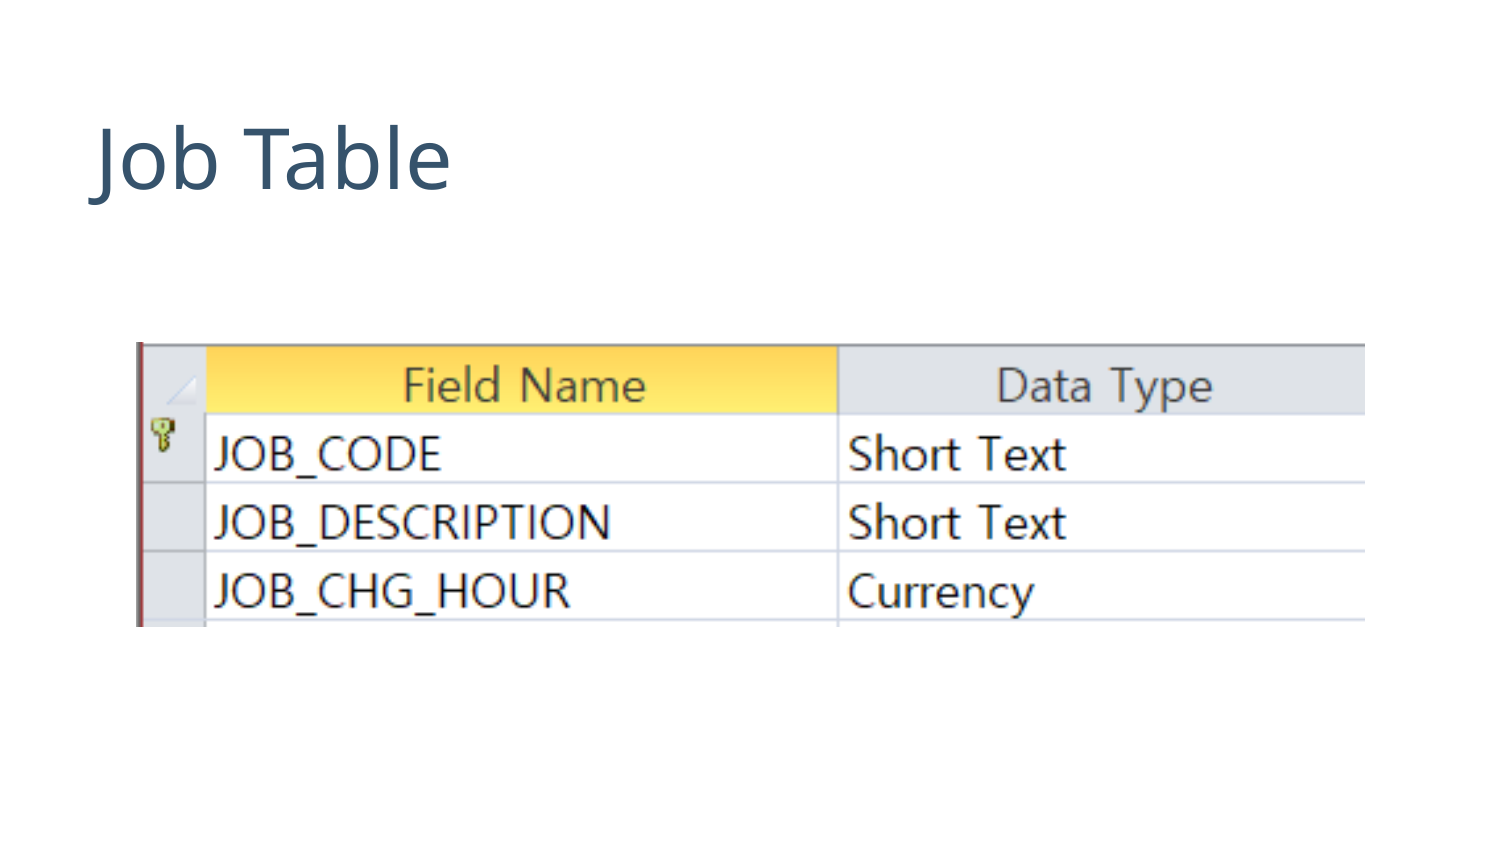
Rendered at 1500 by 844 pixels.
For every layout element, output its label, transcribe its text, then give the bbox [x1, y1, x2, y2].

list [136, 342, 1365, 628]
title Job Table [80, 61, 1407, 266]
